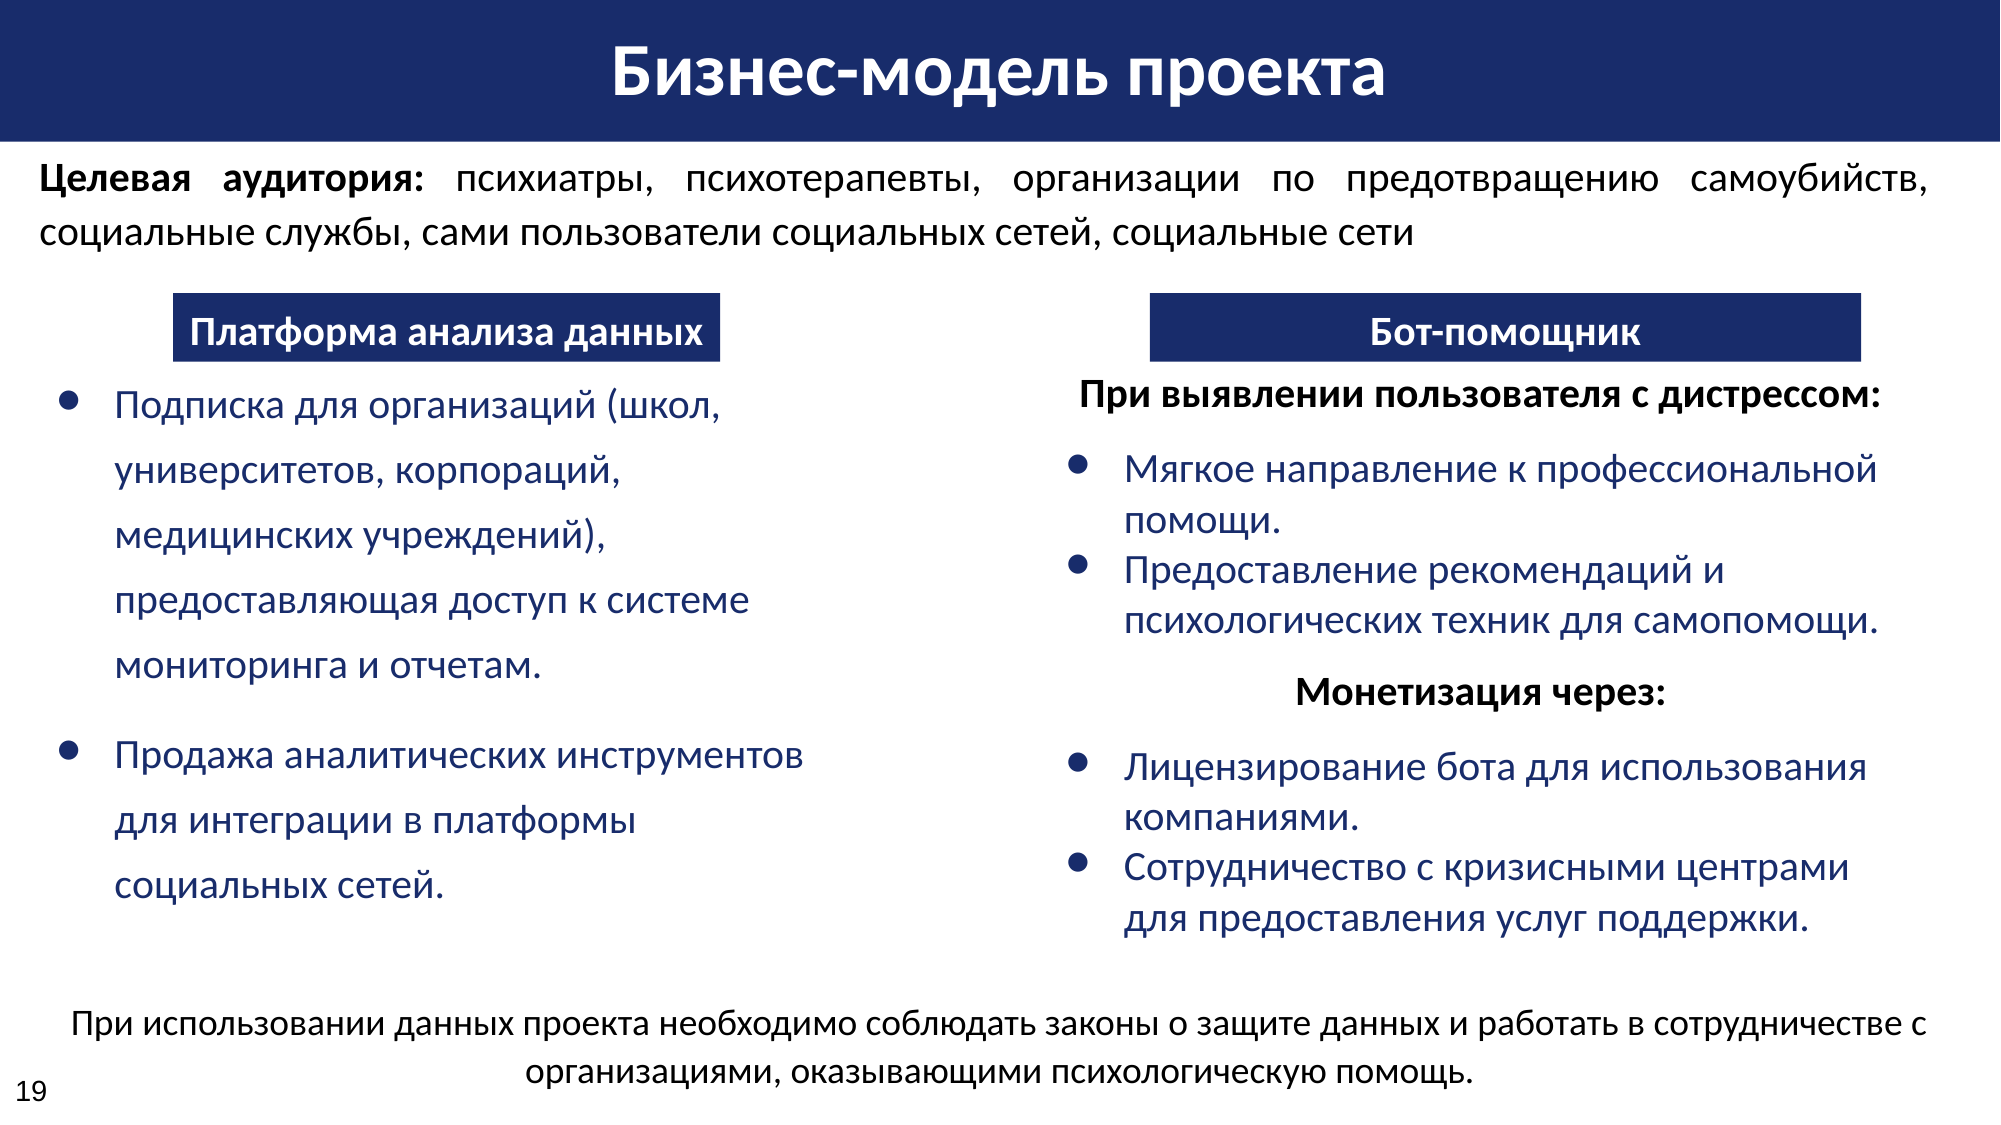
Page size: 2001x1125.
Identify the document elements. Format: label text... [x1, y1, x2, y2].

text_box Подписка для организаций (школ, университетов, корпораций, медицинских учреждений), предоставляющая доступ к системе мониторинга и отчетам. Продажа аналитических инструментов для интеграции в платформы социальных сетей. [24, 354, 869, 915]
text_box Платформа анализа данных [173, 293, 721, 354]
text_box Бот-помощник [1149, 293, 1862, 358]
text_box [0, 0, 2000, 142]
text_box 19 [0, 1064, 114, 1115]
text_box Бизнес-модель проекта [131, 12, 1869, 118]
text_box При использовании данных проекта необходимо соблюдать законы о защите данных и работать в сотрудничестве с организациями, оказывающими психологическую помощь. [39, 987, 1960, 1099]
text_box Монетизация через: Лицензирование бота для использования компаниями. Сотрудничество с кризисными центрами для предоставления услуг поддержки. [1033, 656, 1928, 947]
text_box При выявлении пользователя с дистрессом: Мягкое направление к профессиональной помощи. Предоставление рекомендаций и психологических техник для самопомощи. [1033, 358, 1928, 649]
text_box Целевая аудитория: психиатры, психотерапевты, организации по предотвращению самоубийств, социальные службы, сами пользователи социальных сетей, социальные сети [24, 138, 1945, 261]
